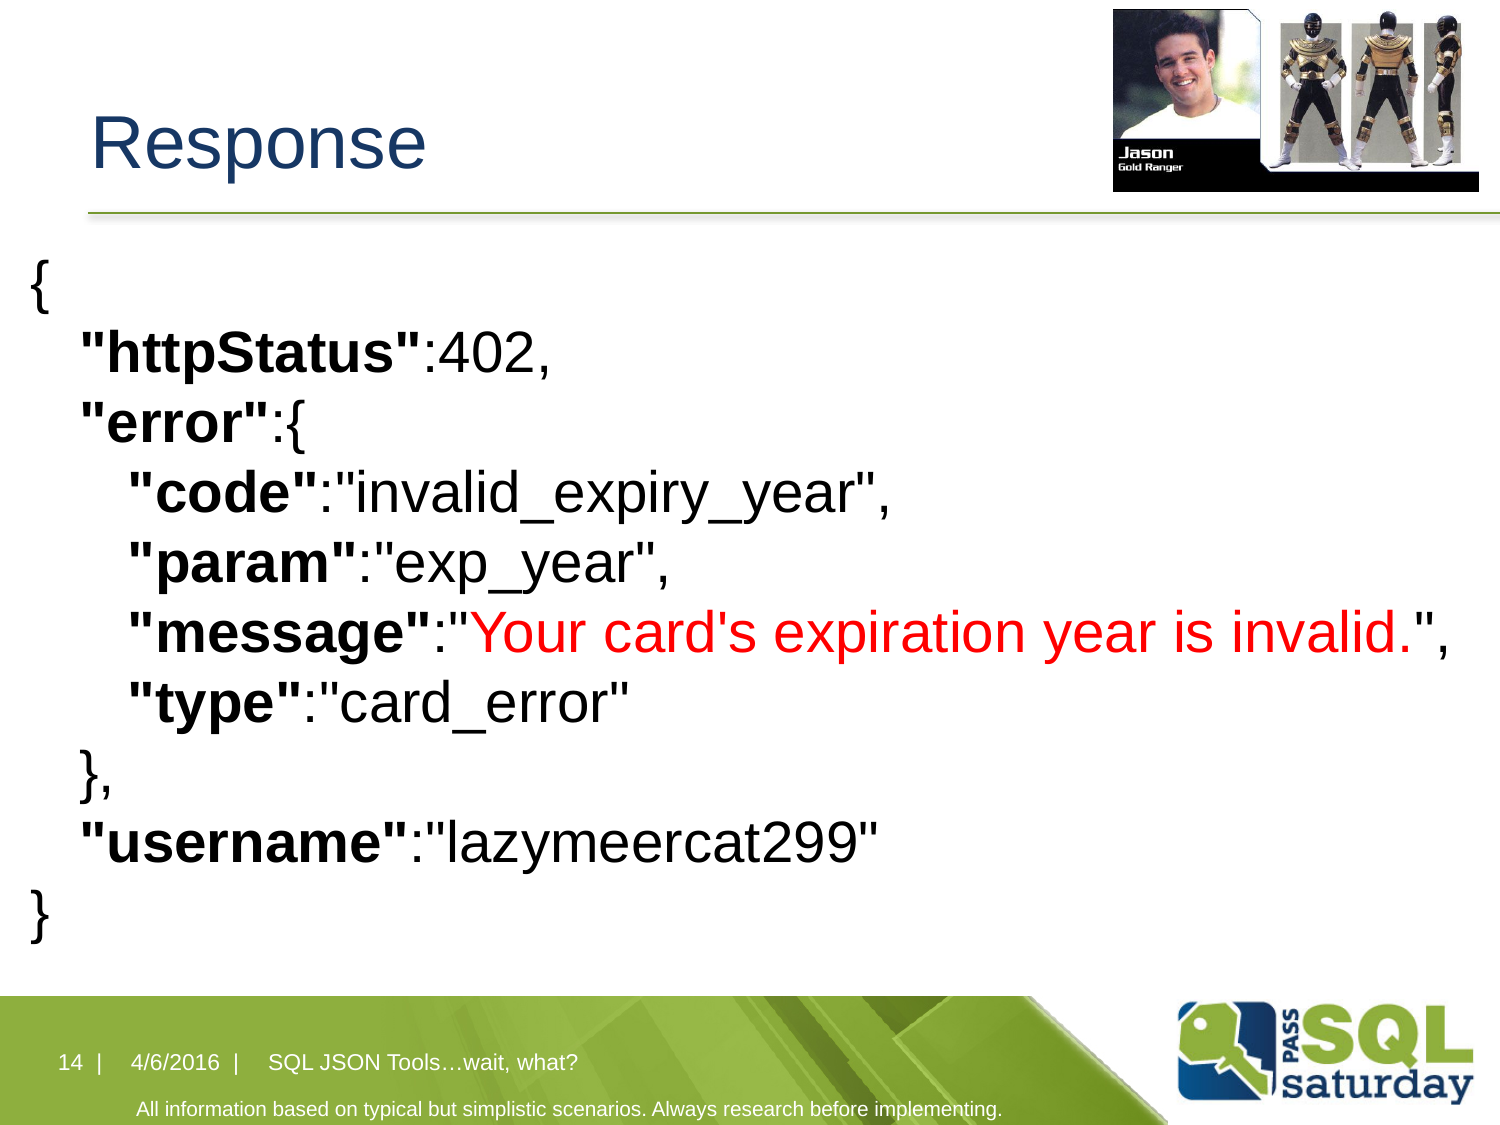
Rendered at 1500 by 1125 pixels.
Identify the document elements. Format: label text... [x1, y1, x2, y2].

text_box 14 | [37, 1031, 124, 1092]
title Response [75, 45, 1425, 233]
text_box { "httpStatus":402, "error":{ "code":"invalid_expiry_year", "param":"exp_year", "message":"Your card's expiration year is invalid.", "type":"card_error" }, "username":"lazymeercat299" } [15, 236, 1471, 952]
text_box All information based on typical but simplistic scenarios. Always research before implementing. [121, 1088, 1018, 1125]
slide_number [124, 1031, 253, 1088]
picture [1113, 9, 1479, 193]
picture [0, 973, 1499, 1125]
footer SQL JSON Tools…wait, what? [253, 1031, 771, 1088]
